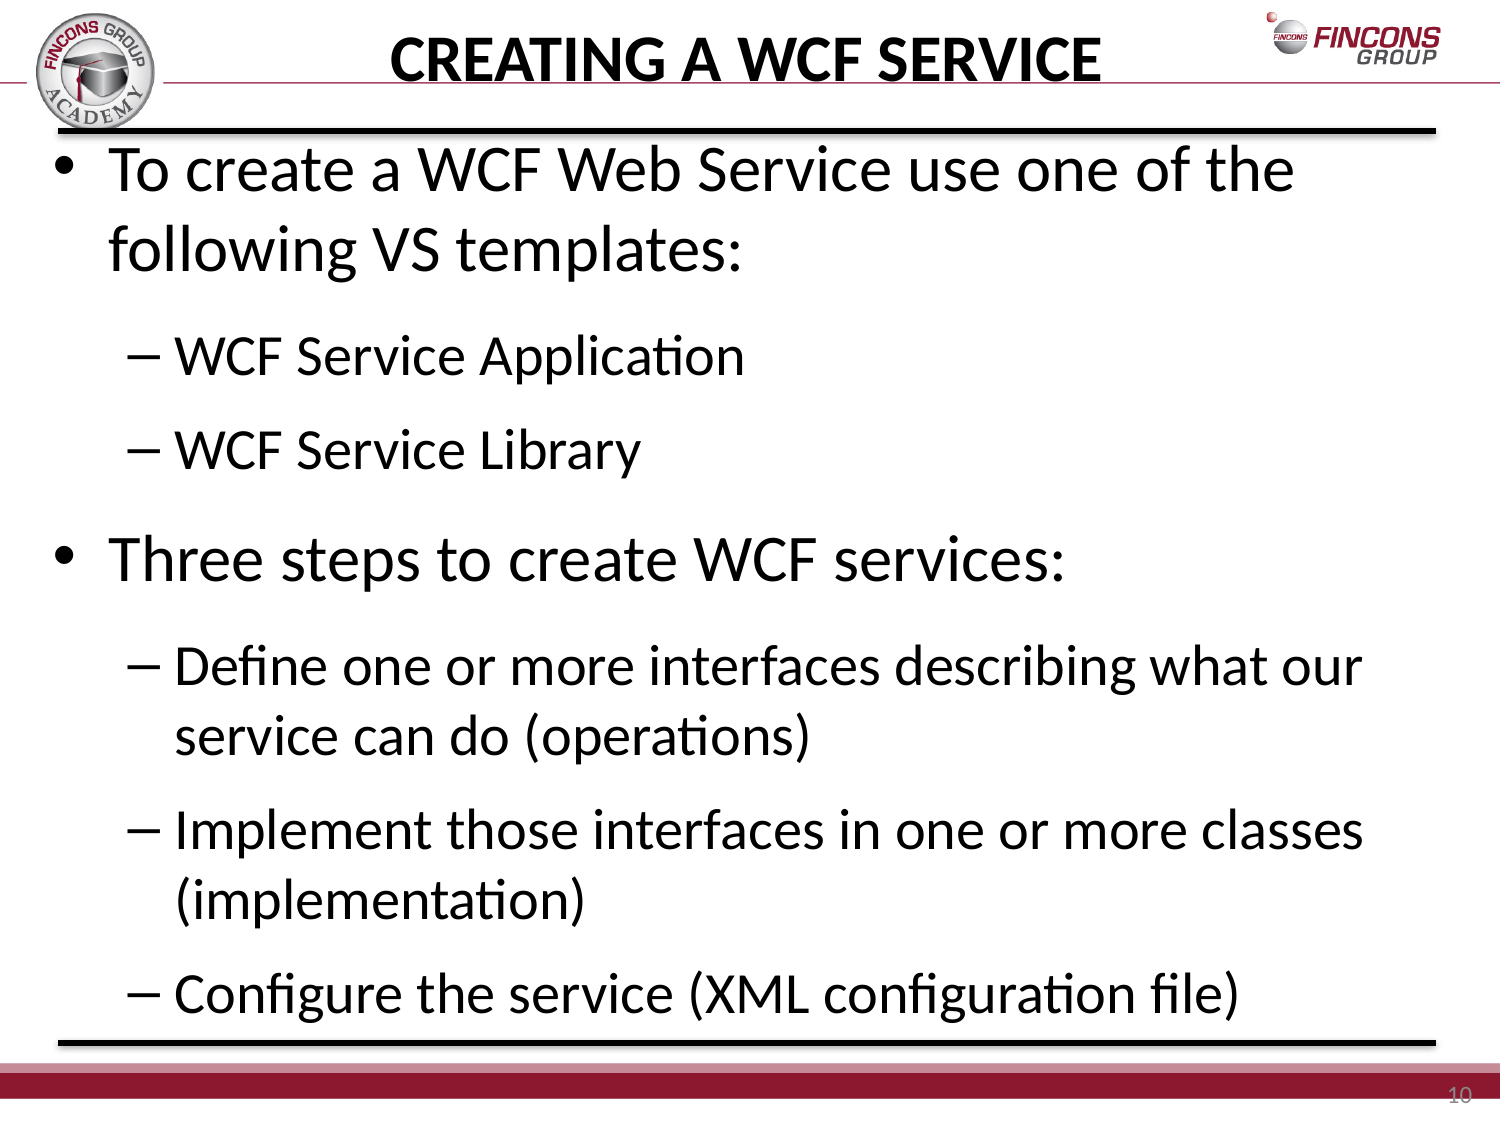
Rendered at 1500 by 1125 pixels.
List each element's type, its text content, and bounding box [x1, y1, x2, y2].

title Creating a WCF Service [57, 3, 1437, 107]
list To create a WCF Web Service use one of the following VS templates: WCF Service Application WCF Service Library Three steps to create WCF services: Define one or more interfaces describing what our service can do (operations) Implement those interfaces in one or more classes (implementation) Configure the service (XML configuration file) [37, 116, 1463, 1068]
picture [0, 0, 1500, 1125]
slide_number 10 [1412, 1074, 1488, 1113]
